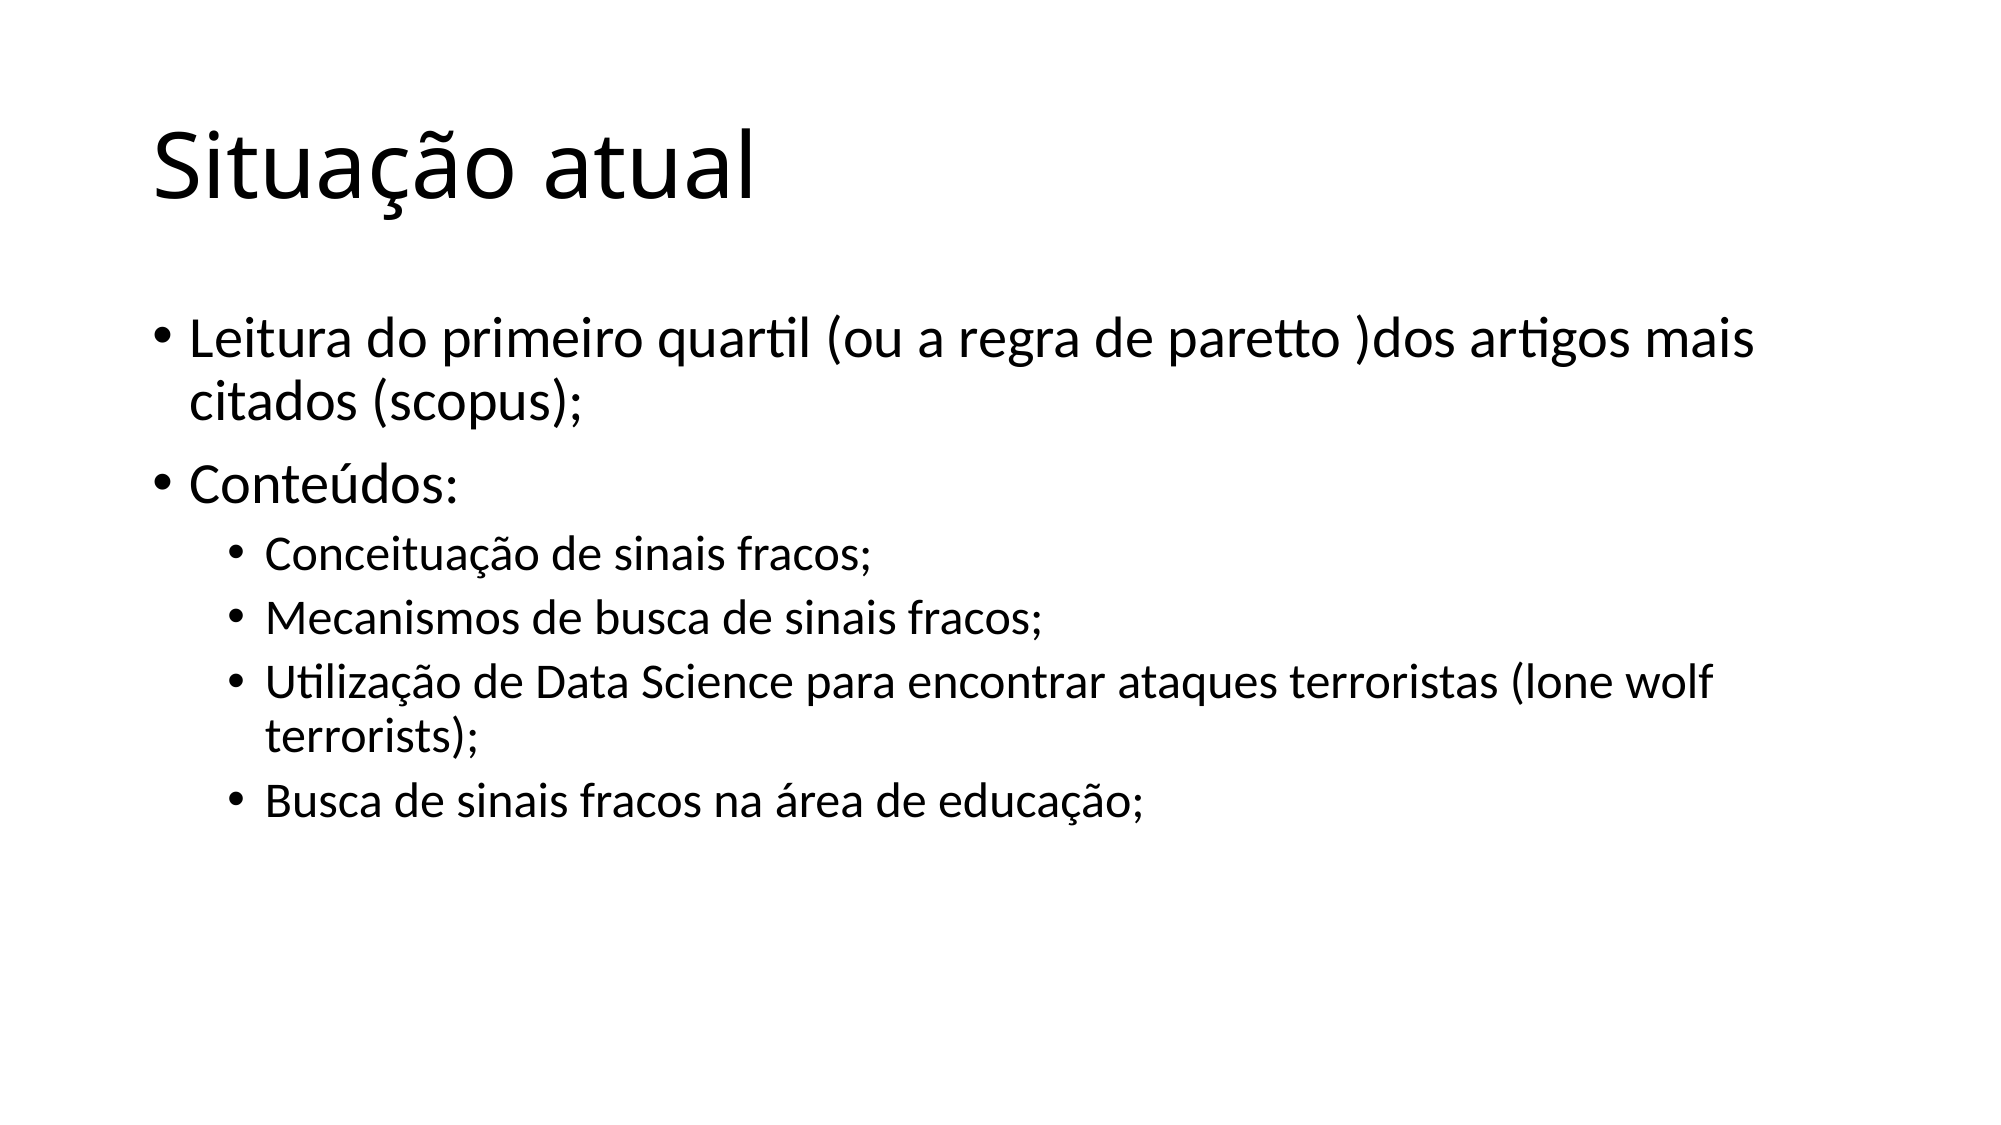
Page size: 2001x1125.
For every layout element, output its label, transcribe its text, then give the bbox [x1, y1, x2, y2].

title Situação atual [137, 59, 1863, 278]
list Leitura do primeiro quartil (ou a regra de paretto )dos artigos mais citados (scopus); Conteúdos: Conceituação de sinais fracos; Mecanismos de busca de sinais fracos; Utilização de Data Science para encontrar ataques terroristas (lone wolf terrorists); Busca de sinais fracos na área de educação; [137, 299, 1863, 1014]
